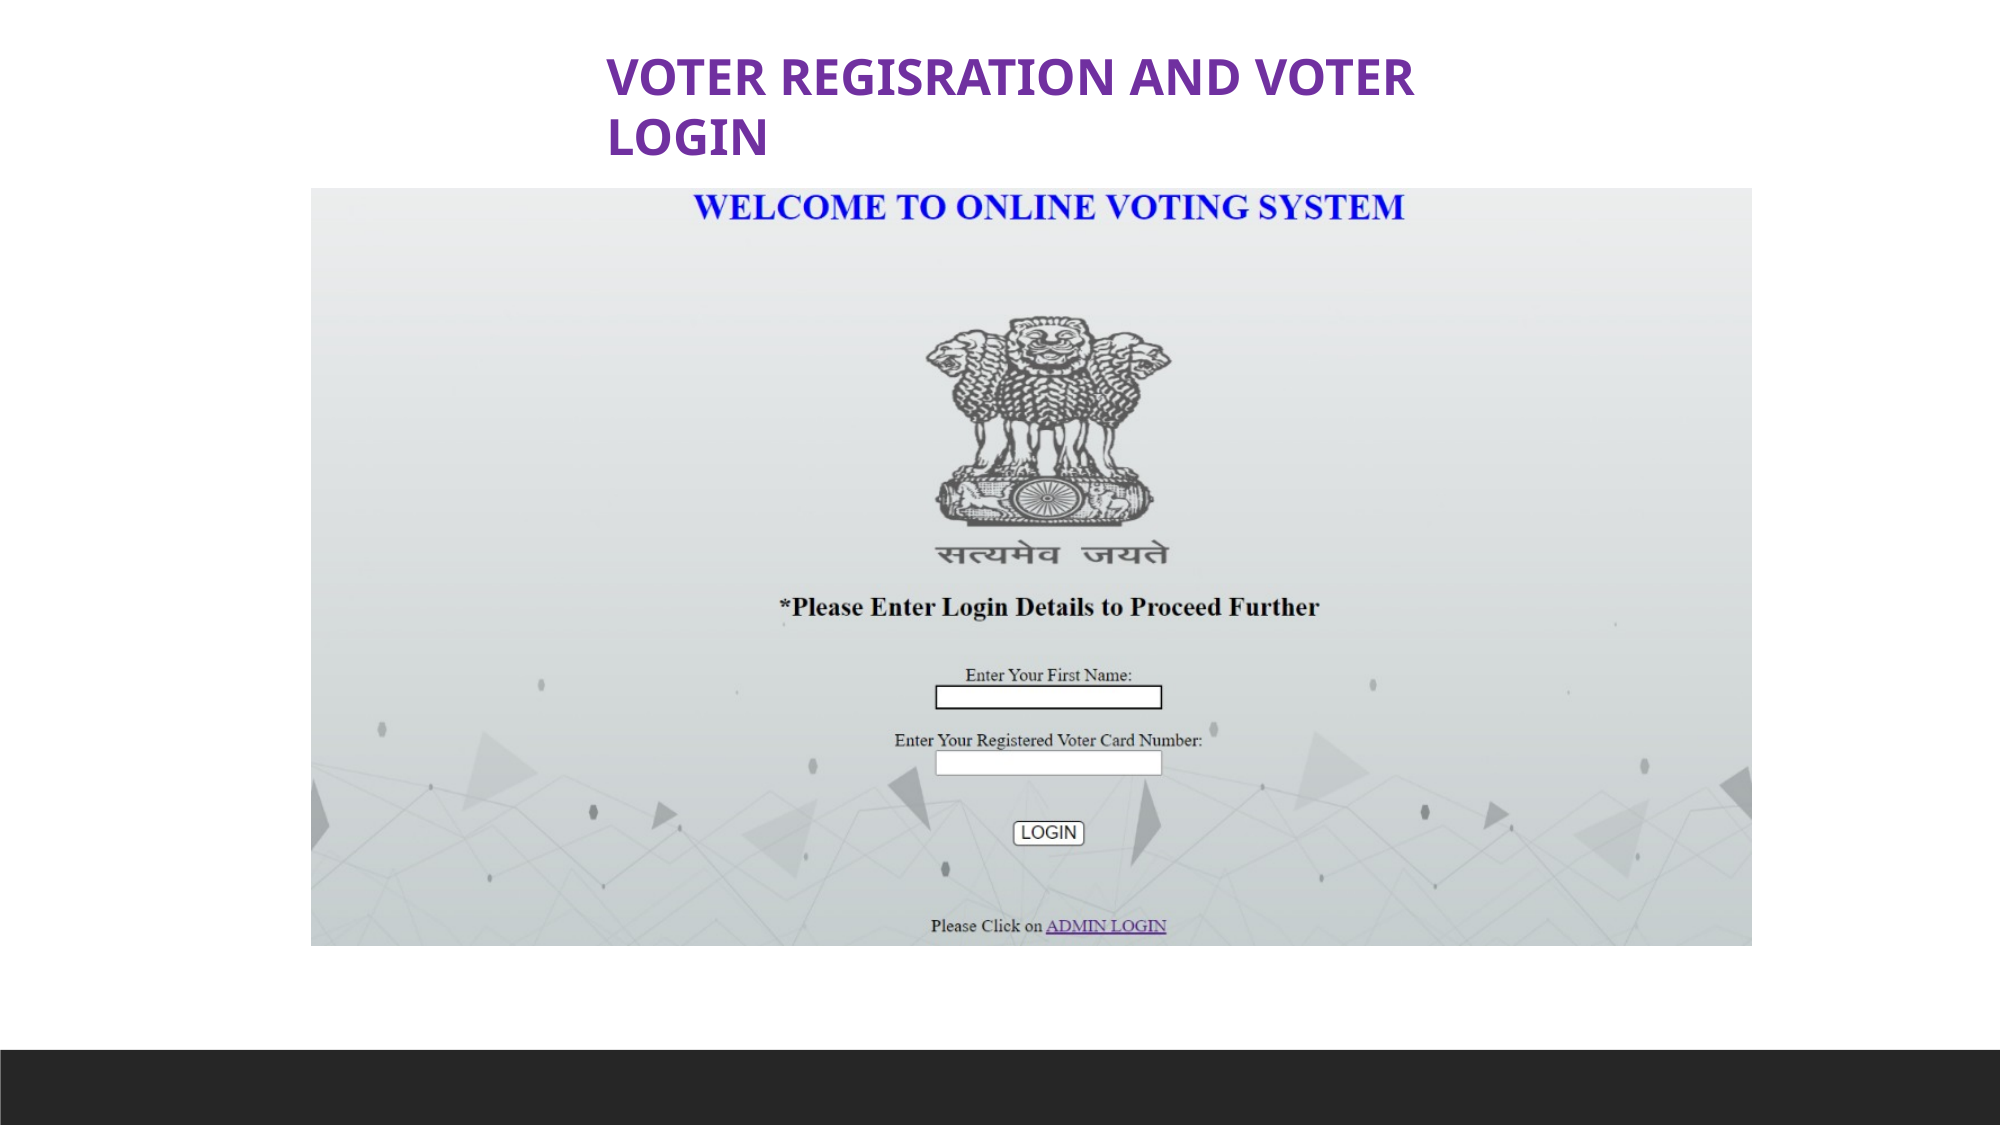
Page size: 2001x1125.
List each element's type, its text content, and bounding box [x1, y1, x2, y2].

text_box VOTER REGISRATION AND VOTER LOGIN [591, 38, 1509, 173]
picture [310, 187, 1752, 946]
